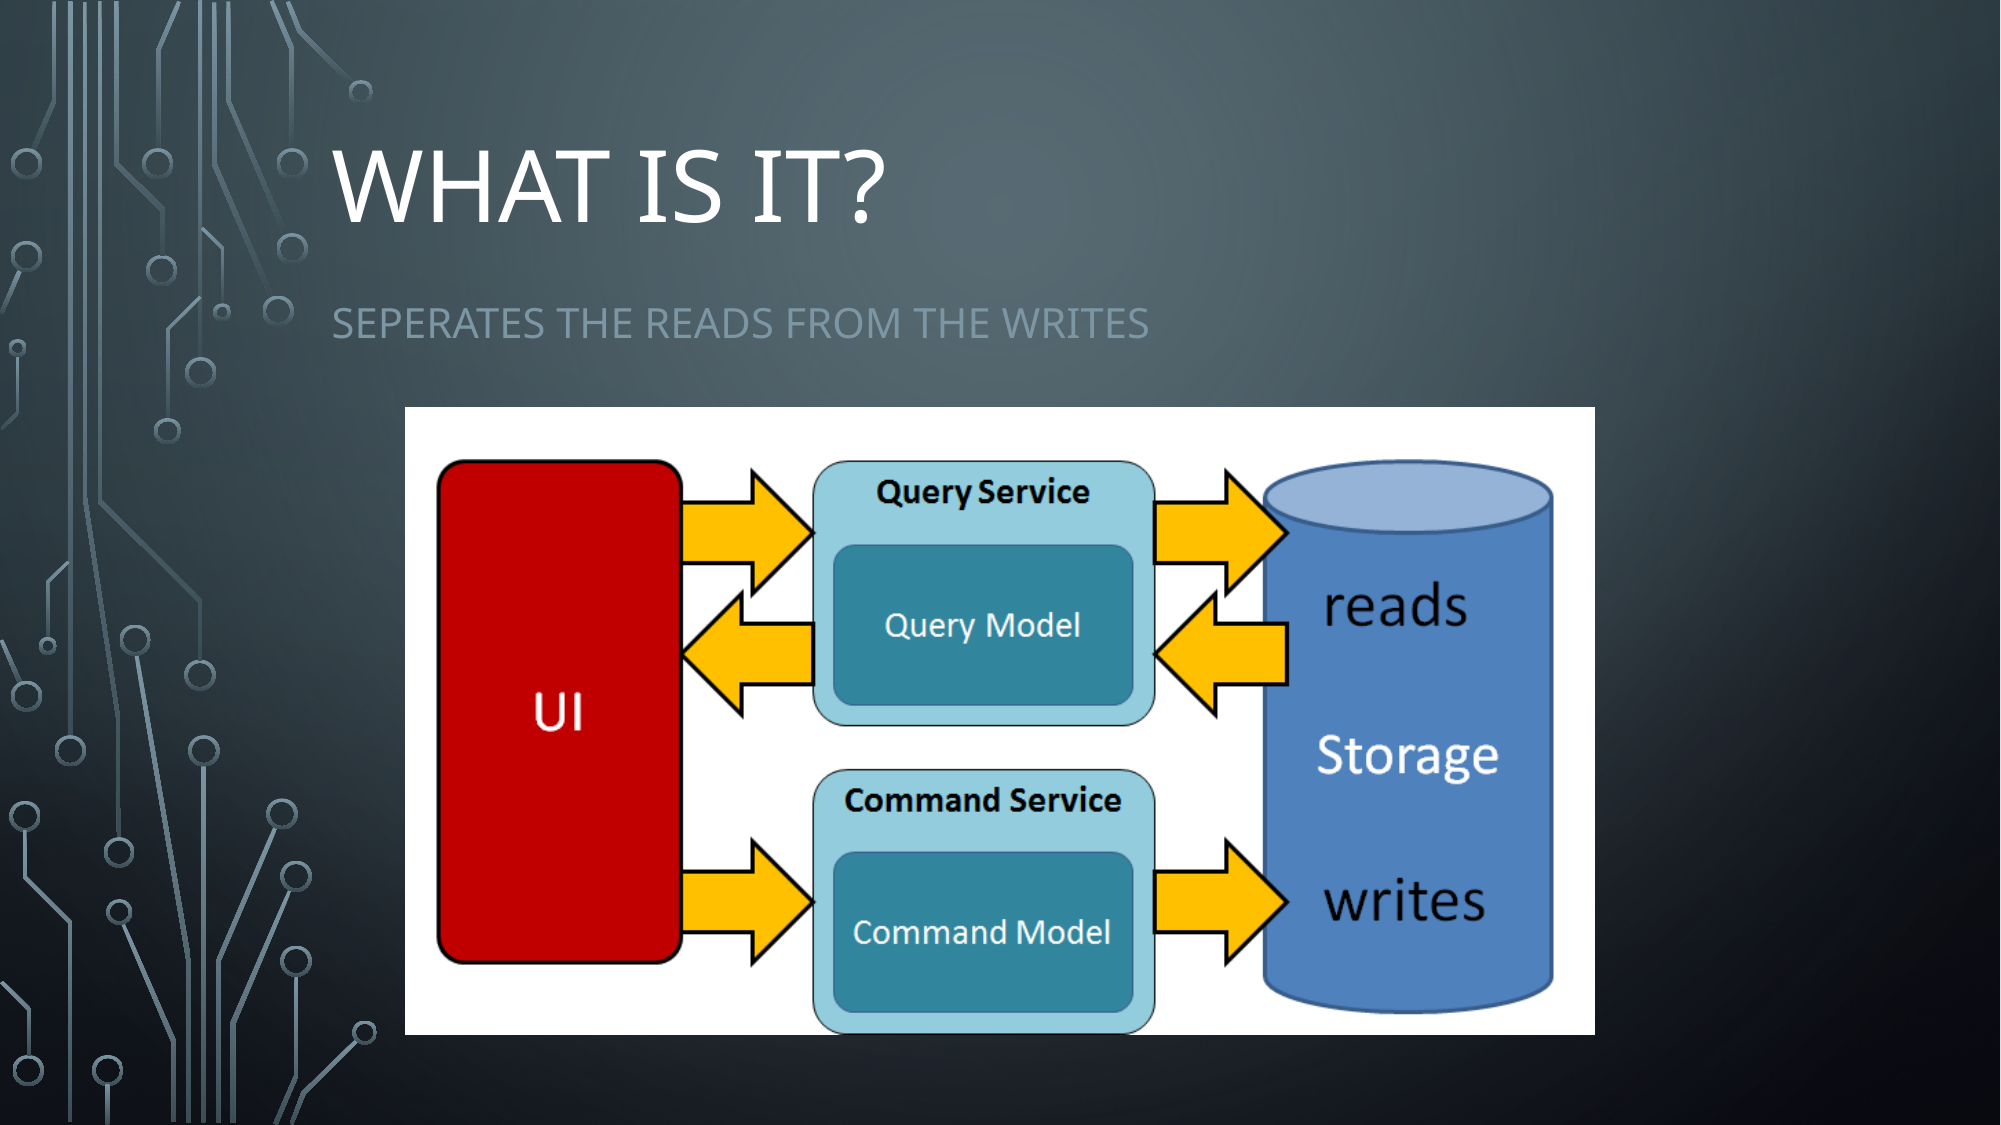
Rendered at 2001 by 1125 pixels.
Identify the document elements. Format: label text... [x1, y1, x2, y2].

picture [404, 406, 1596, 1036]
subtitle Seperates the reads from the writes [316, 279, 1759, 380]
title What is it? [316, 116, 1759, 252]
